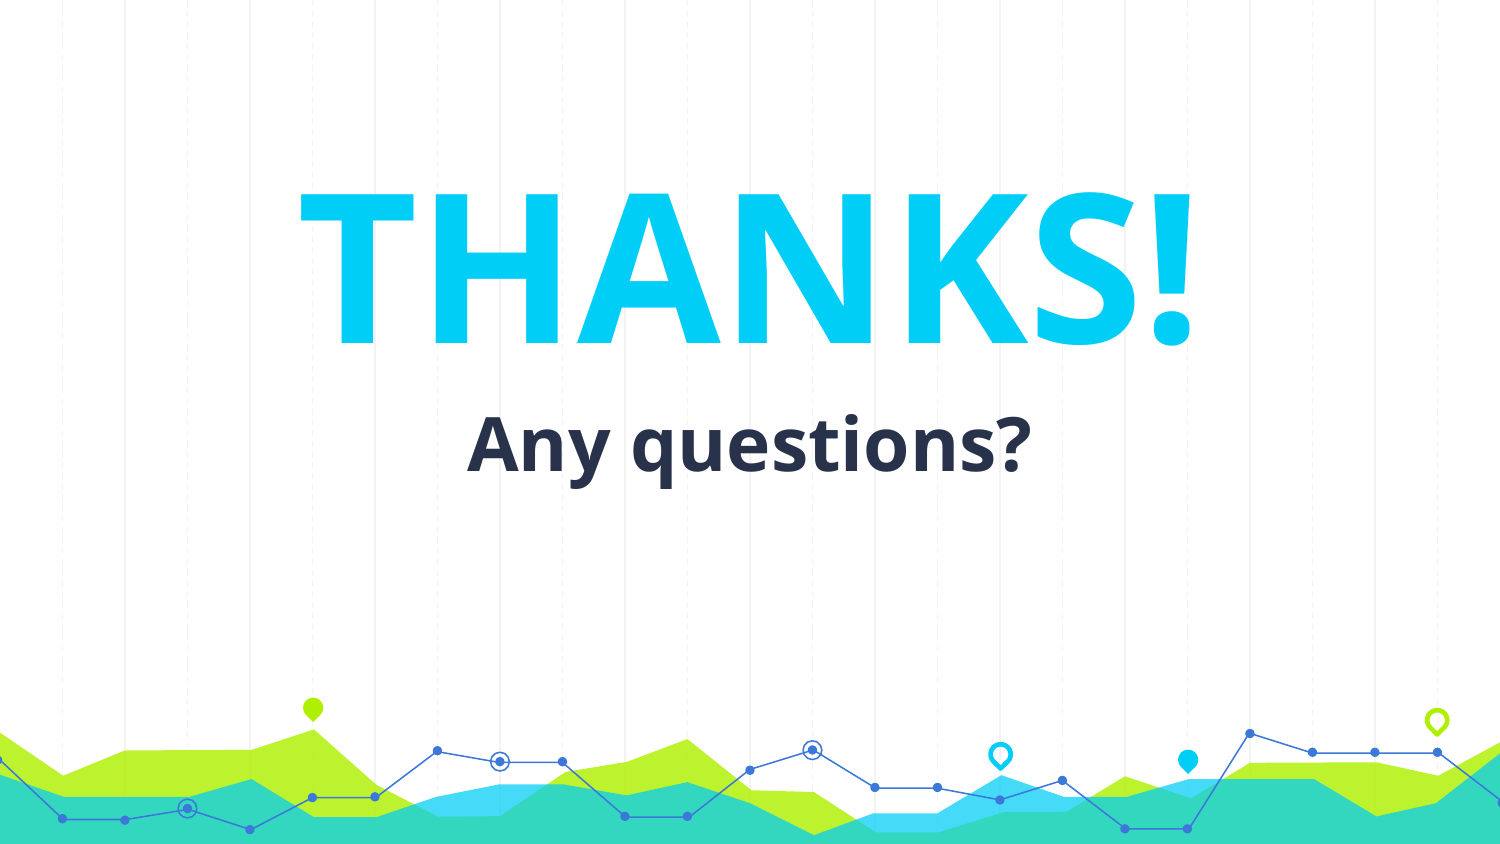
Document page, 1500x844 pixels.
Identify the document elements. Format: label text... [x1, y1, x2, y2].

subtitle Any questions? [209, 381, 1291, 658]
title THANKS! [209, 209, 1291, 381]
